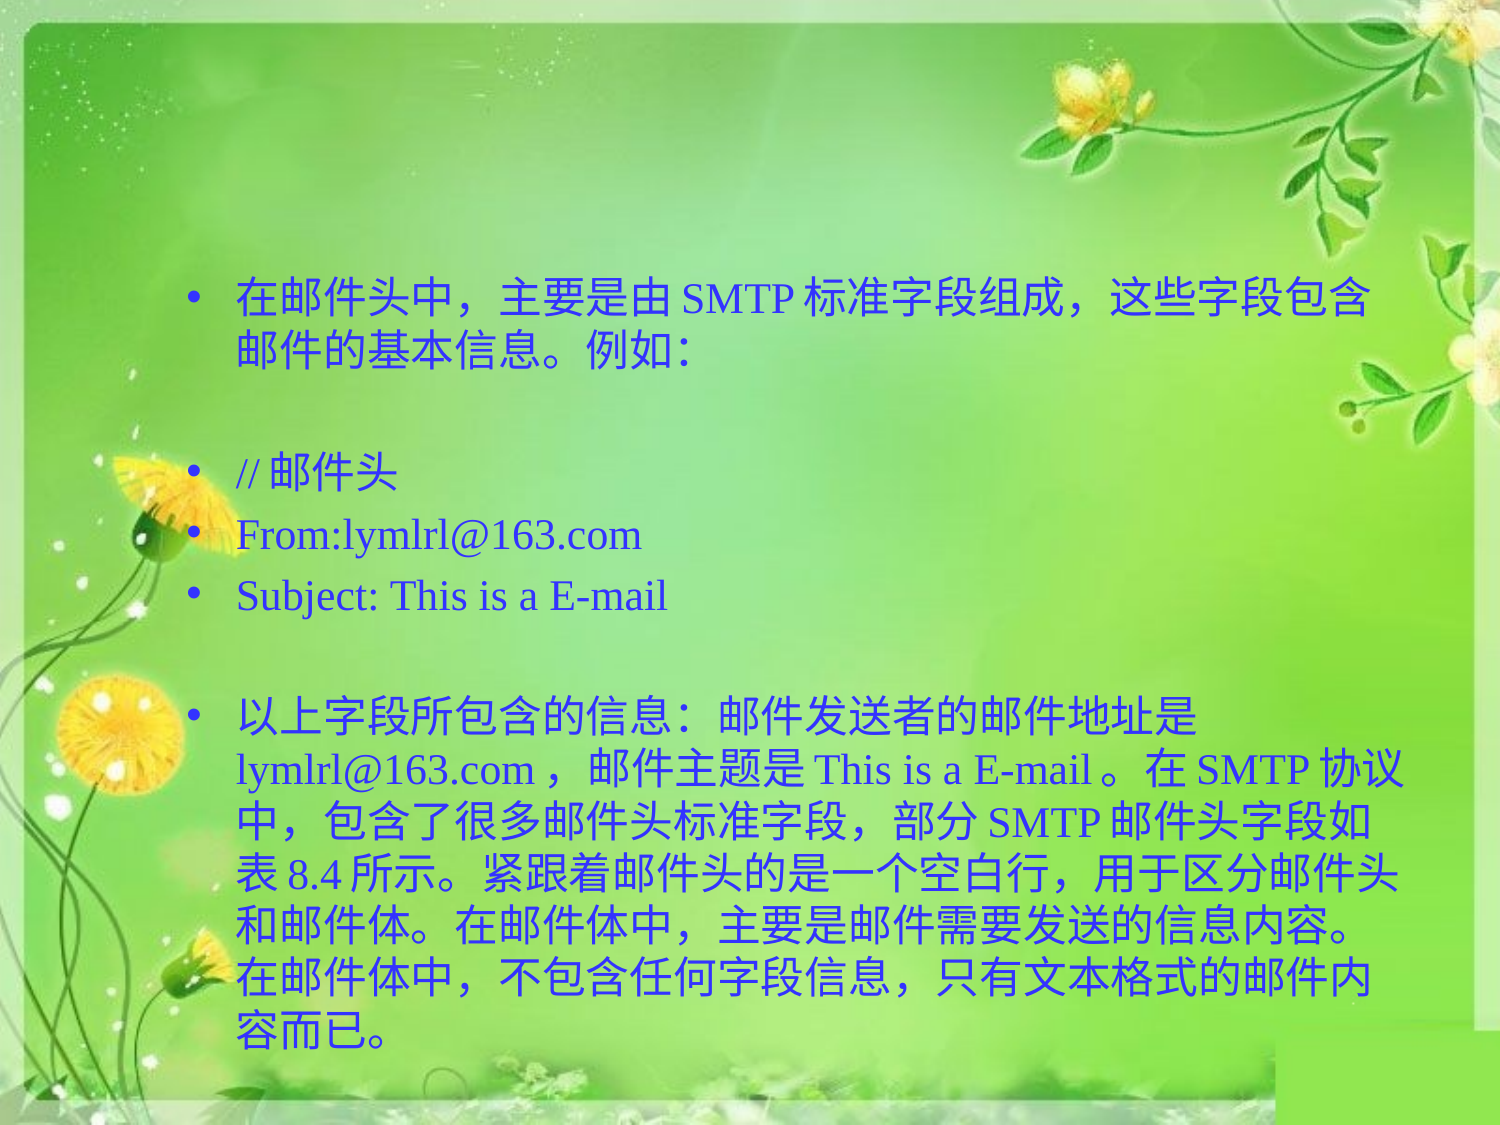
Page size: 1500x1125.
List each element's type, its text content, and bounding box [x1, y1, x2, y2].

picture [0, 0, 1500, 1125]
list 在邮件头中，主要是由SMTP标准字段组成，这些字段包含邮件的基本信息。例如： //邮件头 From:lymlrl@163.com Subject: This is a E-mail 以上字段所包含的信息：邮件发送者的邮件地址是lymlrl@163.com，邮件主题是This is a E-mail。在SMTP协议中，包含了很多邮件头标准字段，部分SMTP邮件头字段如表8.4所示。紧跟着邮件头的是一个空白行，用于区分邮件头和邮件体。在邮件体中，主要是邮件需要发送的信息内容。在邮件体中，不包含任何字段信息，只有文本格式的邮件内容而已。 [171, 262, 1425, 1071]
